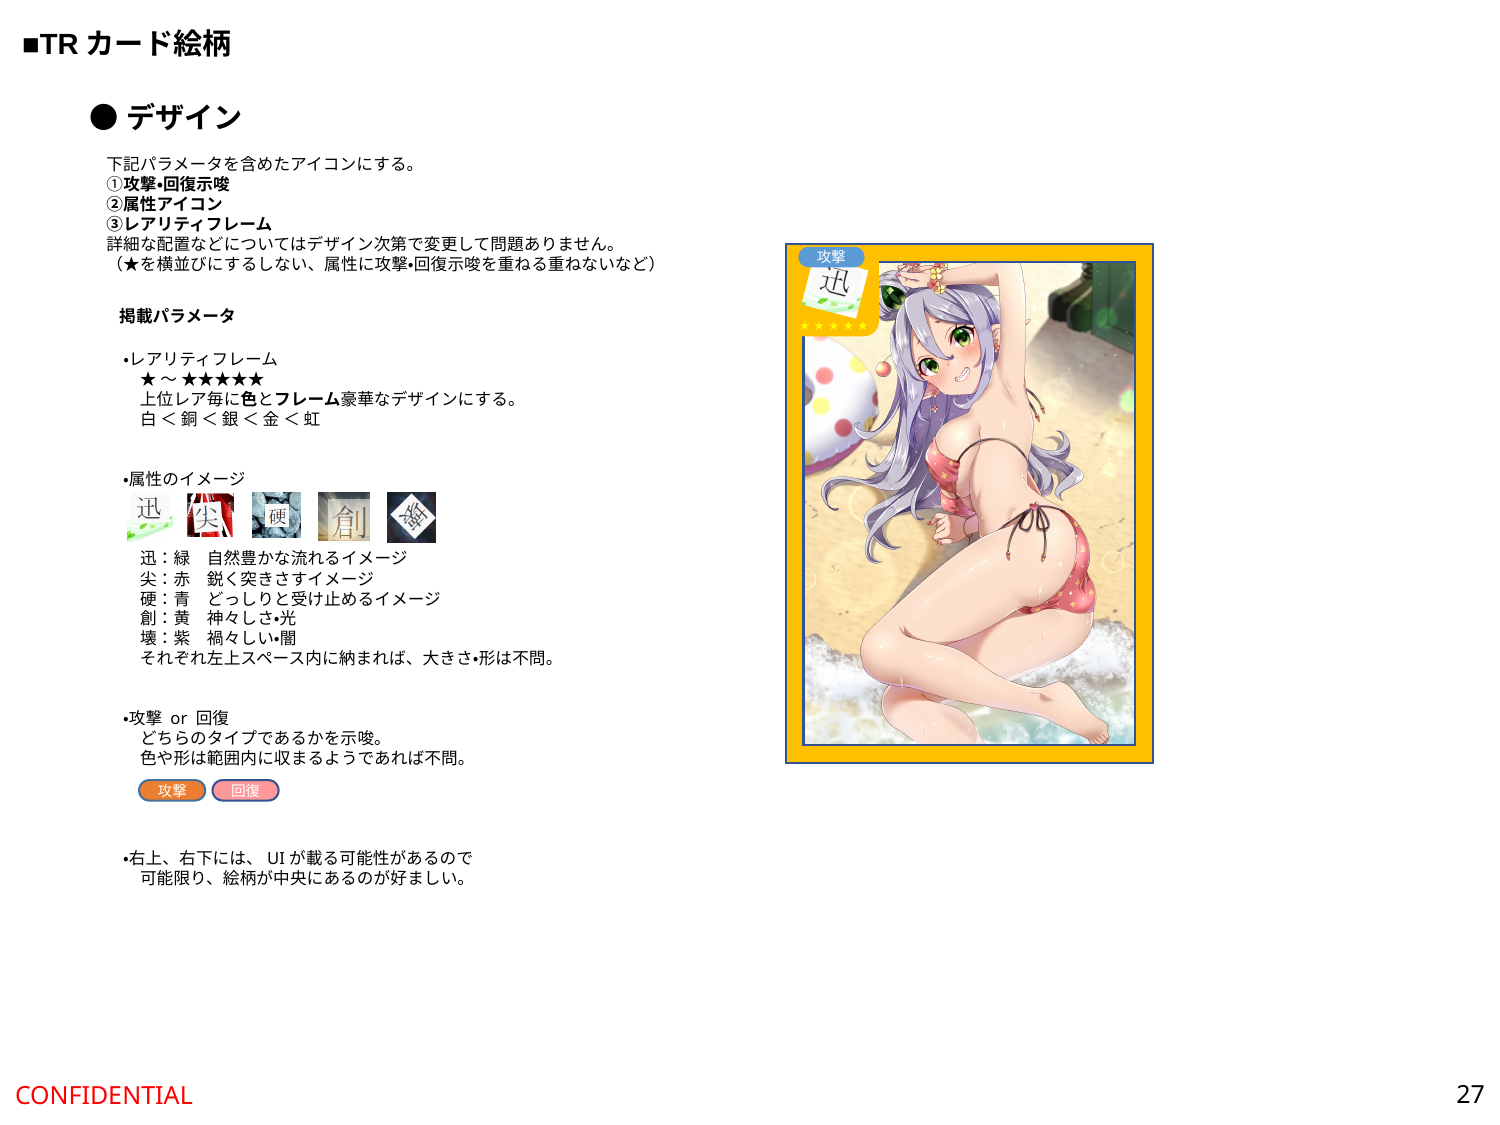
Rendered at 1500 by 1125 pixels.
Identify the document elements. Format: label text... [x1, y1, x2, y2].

slide_number 27 [1162, 1065, 1500, 1125]
text_box ●デザイン 下記パラメータを含めたアイコンにする。 ①攻撃・回復示唆 ②属性アイコン ③レアリティフレーム 詳細な配置などについてはデザイン次第で変更して問題ありません。 （★を横並びにするしない、属性に攻撃・回復示唆を重ねる重ねないなど） 掲載パラメータ ・レアリティフレーム ★ ～ ★★★★★ 上位レア毎に色とフレーム豪華なデザインにする。 白 ＜ 銅 ＜ 銀 ＜ 金 ＜ 虹 ・属性のイメージ 迅：緑 自然豊かな流れるイメージ 尖：赤 鋭く突きさすイメージ 硬：青 どっしりと受け止めるイメージ 創：黄 神々しさ・光 壊：紫 禍々しい・闇 それぞれ左上スペース内に納まれば、大きさ・形は不問。 ・攻撃 or 回復 どちらのタイプであるかを示唆。 色や形は範囲内に収まるようであれば不問。 ・右上、右下には、UIが載る可能性があるので 可能限り、絵柄が中央にあるのが好ましい。 [75, 91, 681, 895]
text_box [127, 493, 436, 543]
text_box ■TRカード絵柄 [7, 17, 247, 68]
text_box 攻撃 [138, 779, 207, 802]
text_box 回復 [211, 779, 280, 802]
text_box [704, 243, 1154, 763]
footer CONFIDENTIAL [0, 1065, 507, 1125]
